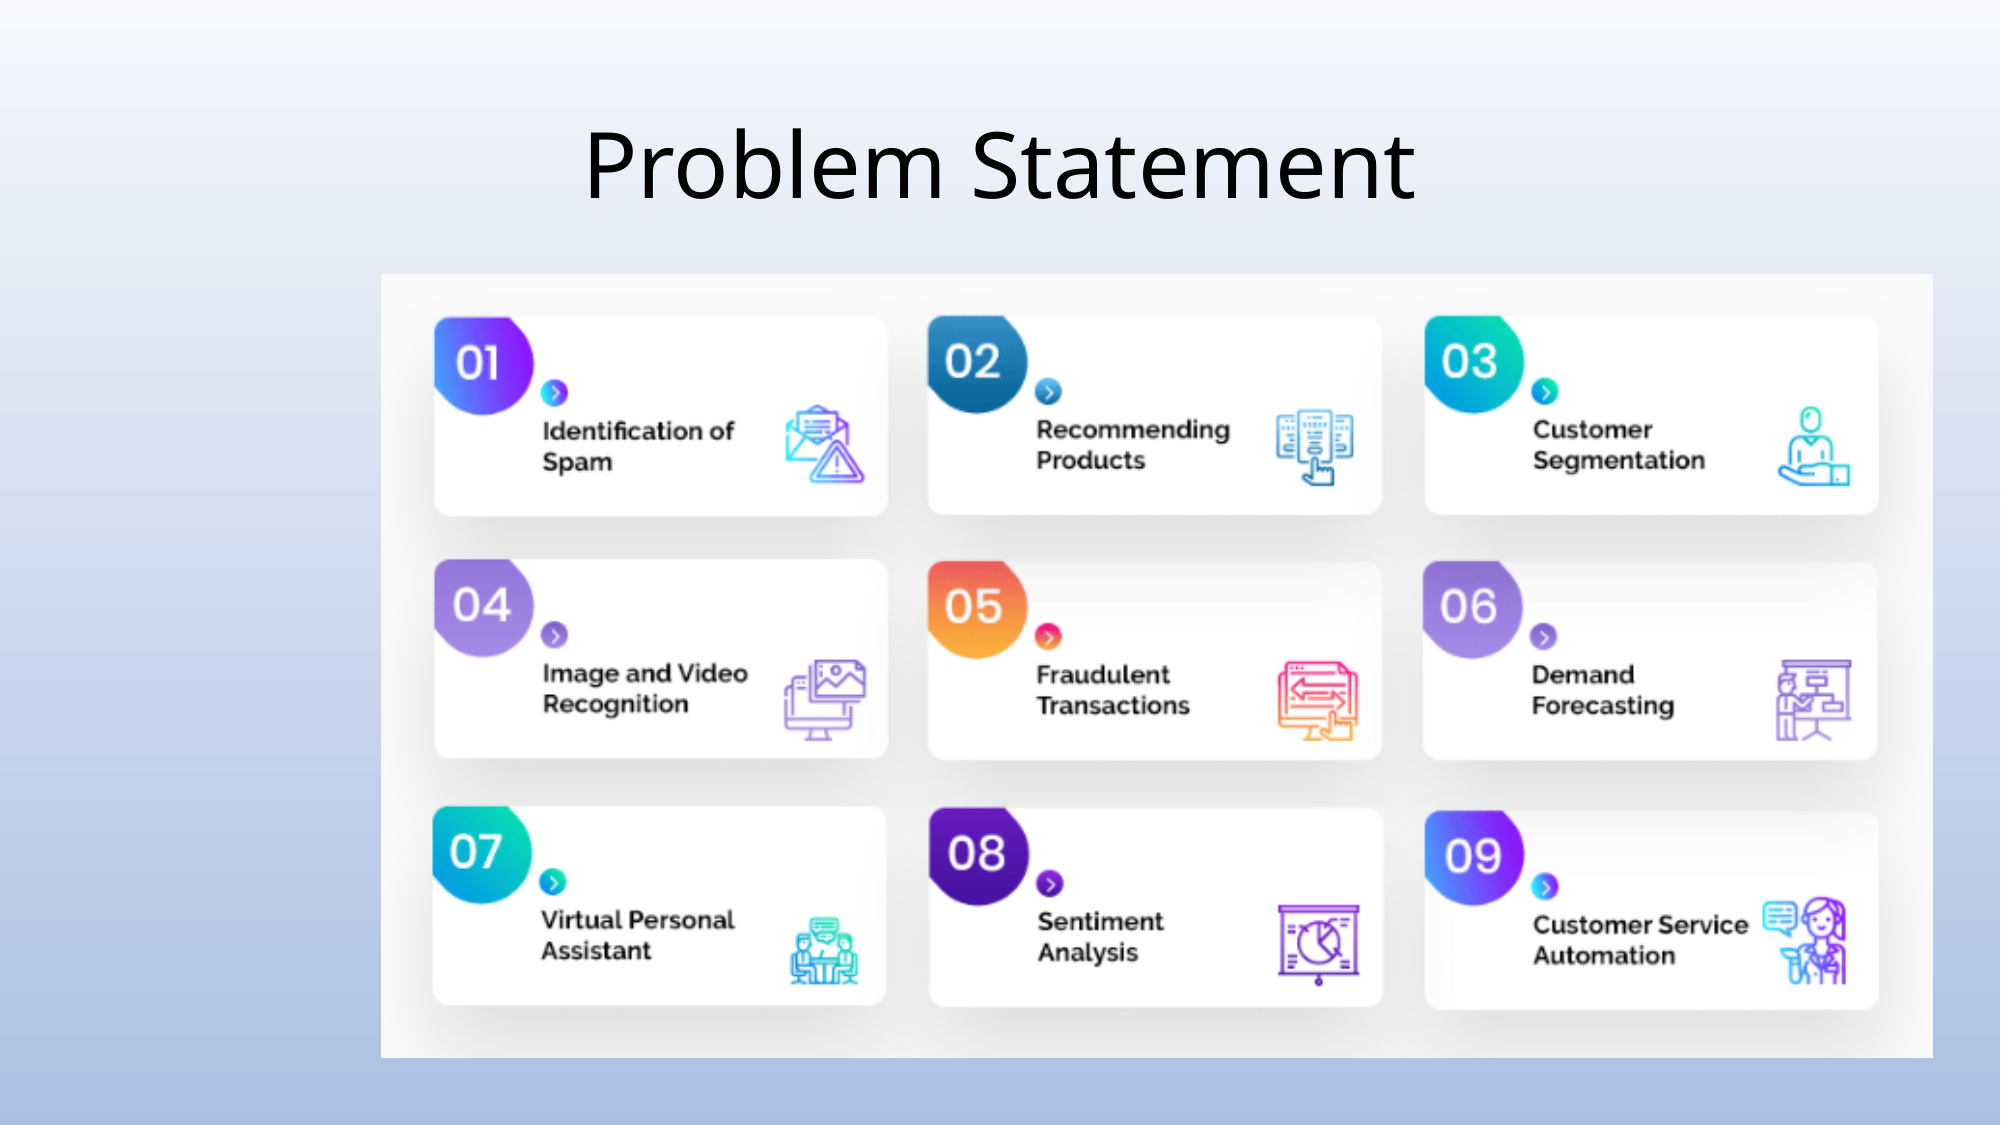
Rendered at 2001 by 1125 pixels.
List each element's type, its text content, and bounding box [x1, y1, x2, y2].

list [381, 274, 1933, 1058]
title Problem Statement [137, 59, 1863, 278]
